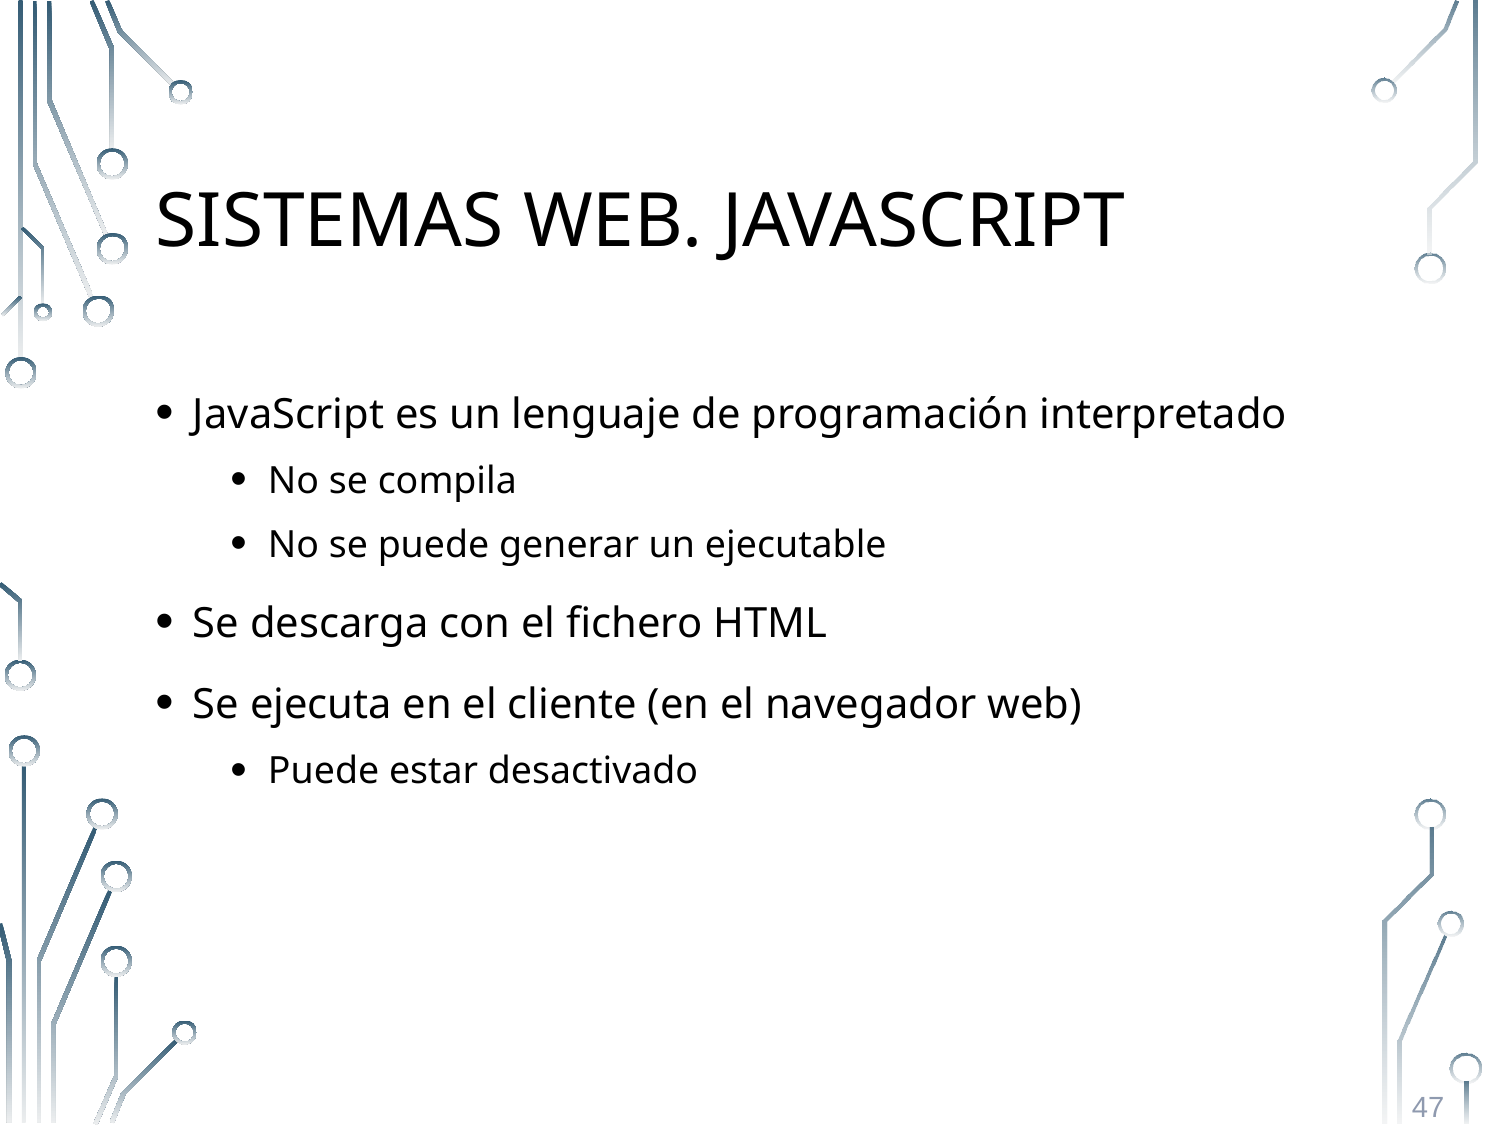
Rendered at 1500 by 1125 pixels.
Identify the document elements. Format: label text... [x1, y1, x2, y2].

list JavaScript es un lenguaje de programación interpretado No se compila No se puede generar un ejecutable Se descarga con el fichero HTML Se ejecuta en el cliente (en el navegador web) Puede estar desactivado [140, 369, 1360, 1106]
title Sistemas Web. Javascript [140, 101, 1360, 344]
